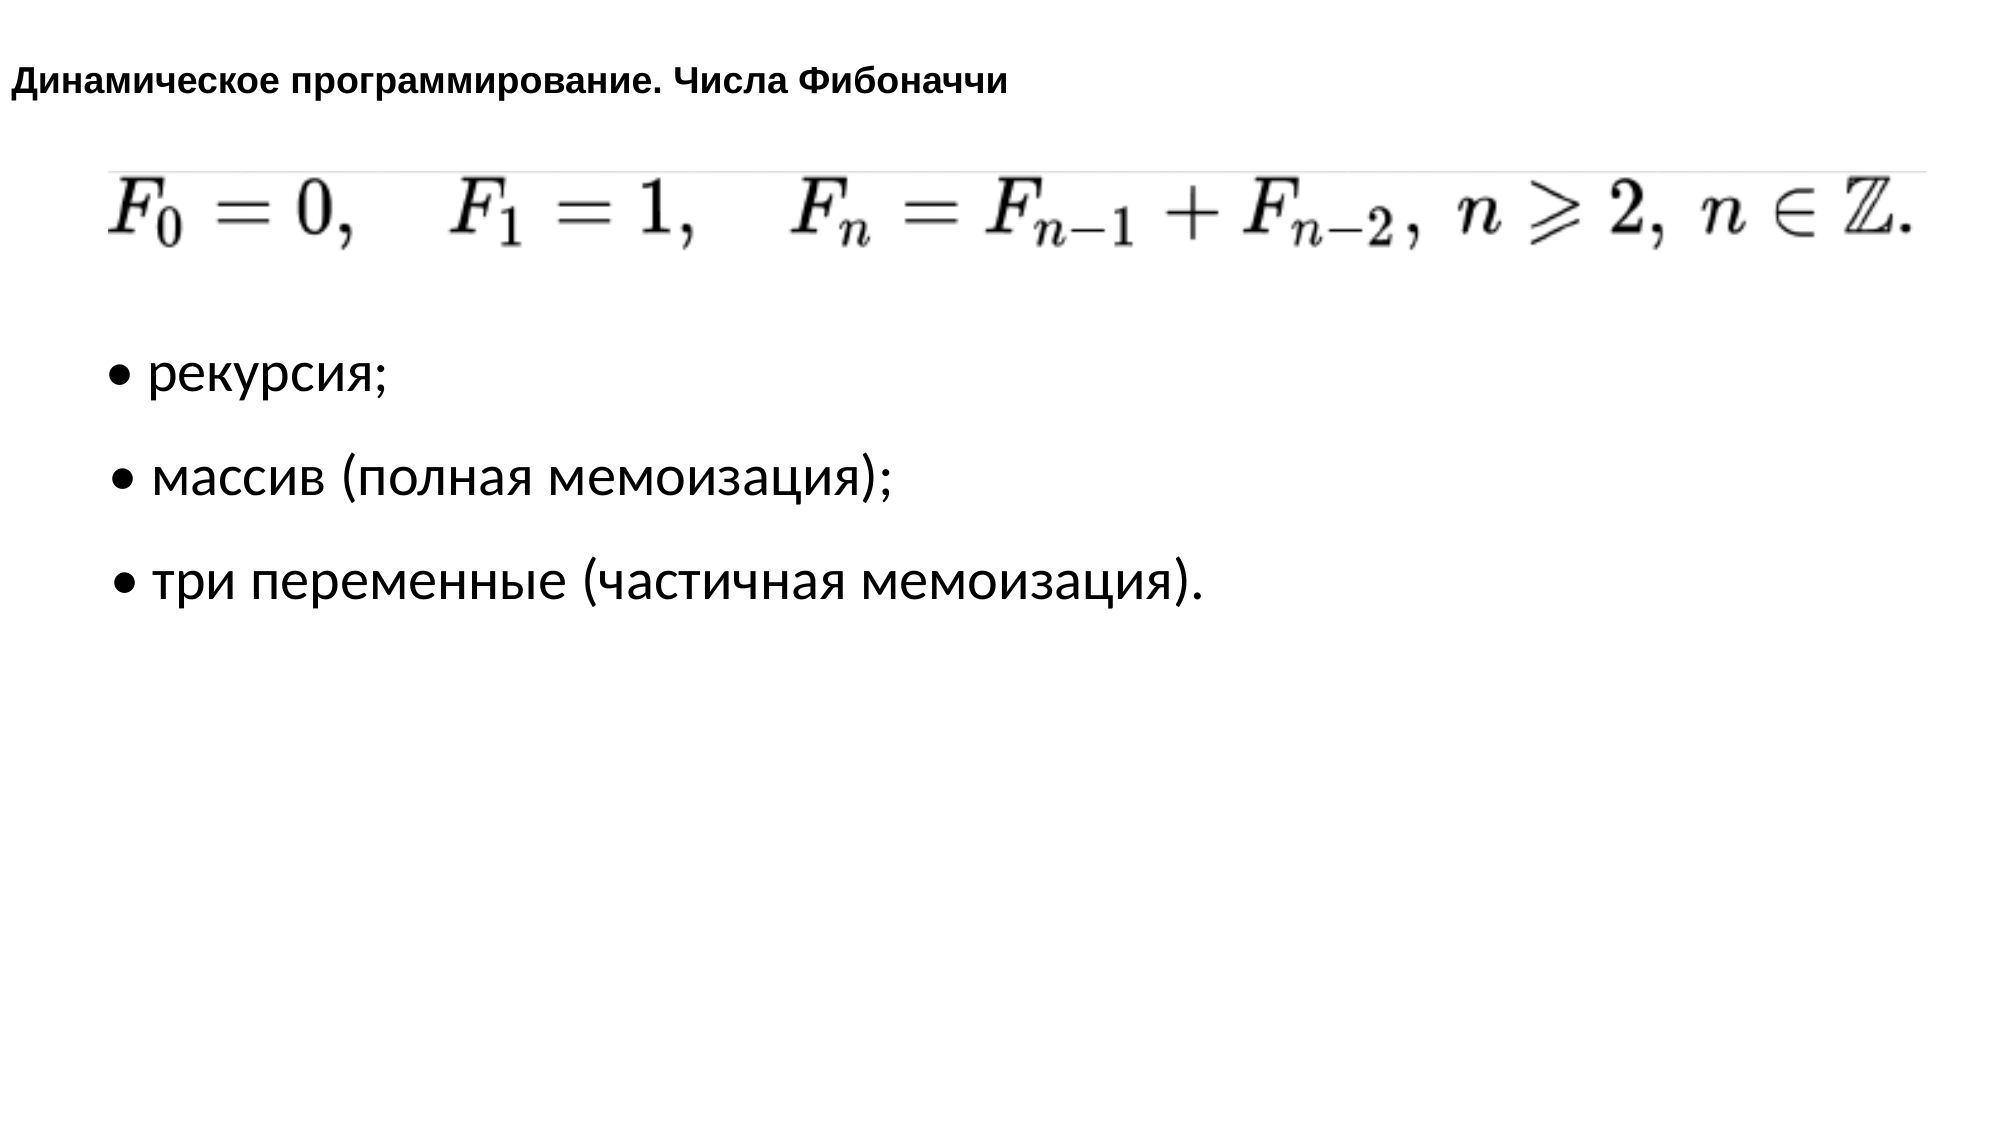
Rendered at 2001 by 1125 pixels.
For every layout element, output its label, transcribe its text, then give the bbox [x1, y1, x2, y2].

picture [107, 171, 1926, 253]
text_box Динамическое программирование. Числа Фибоначчи [0, 53, 1224, 110]
text_box • рекурсия; [90, 326, 1091, 411]
text_box • массив (полная мемоизация); [94, 429, 910, 515]
text_box • три переменные (частичная мемоизация). [95, 533, 1221, 619]
